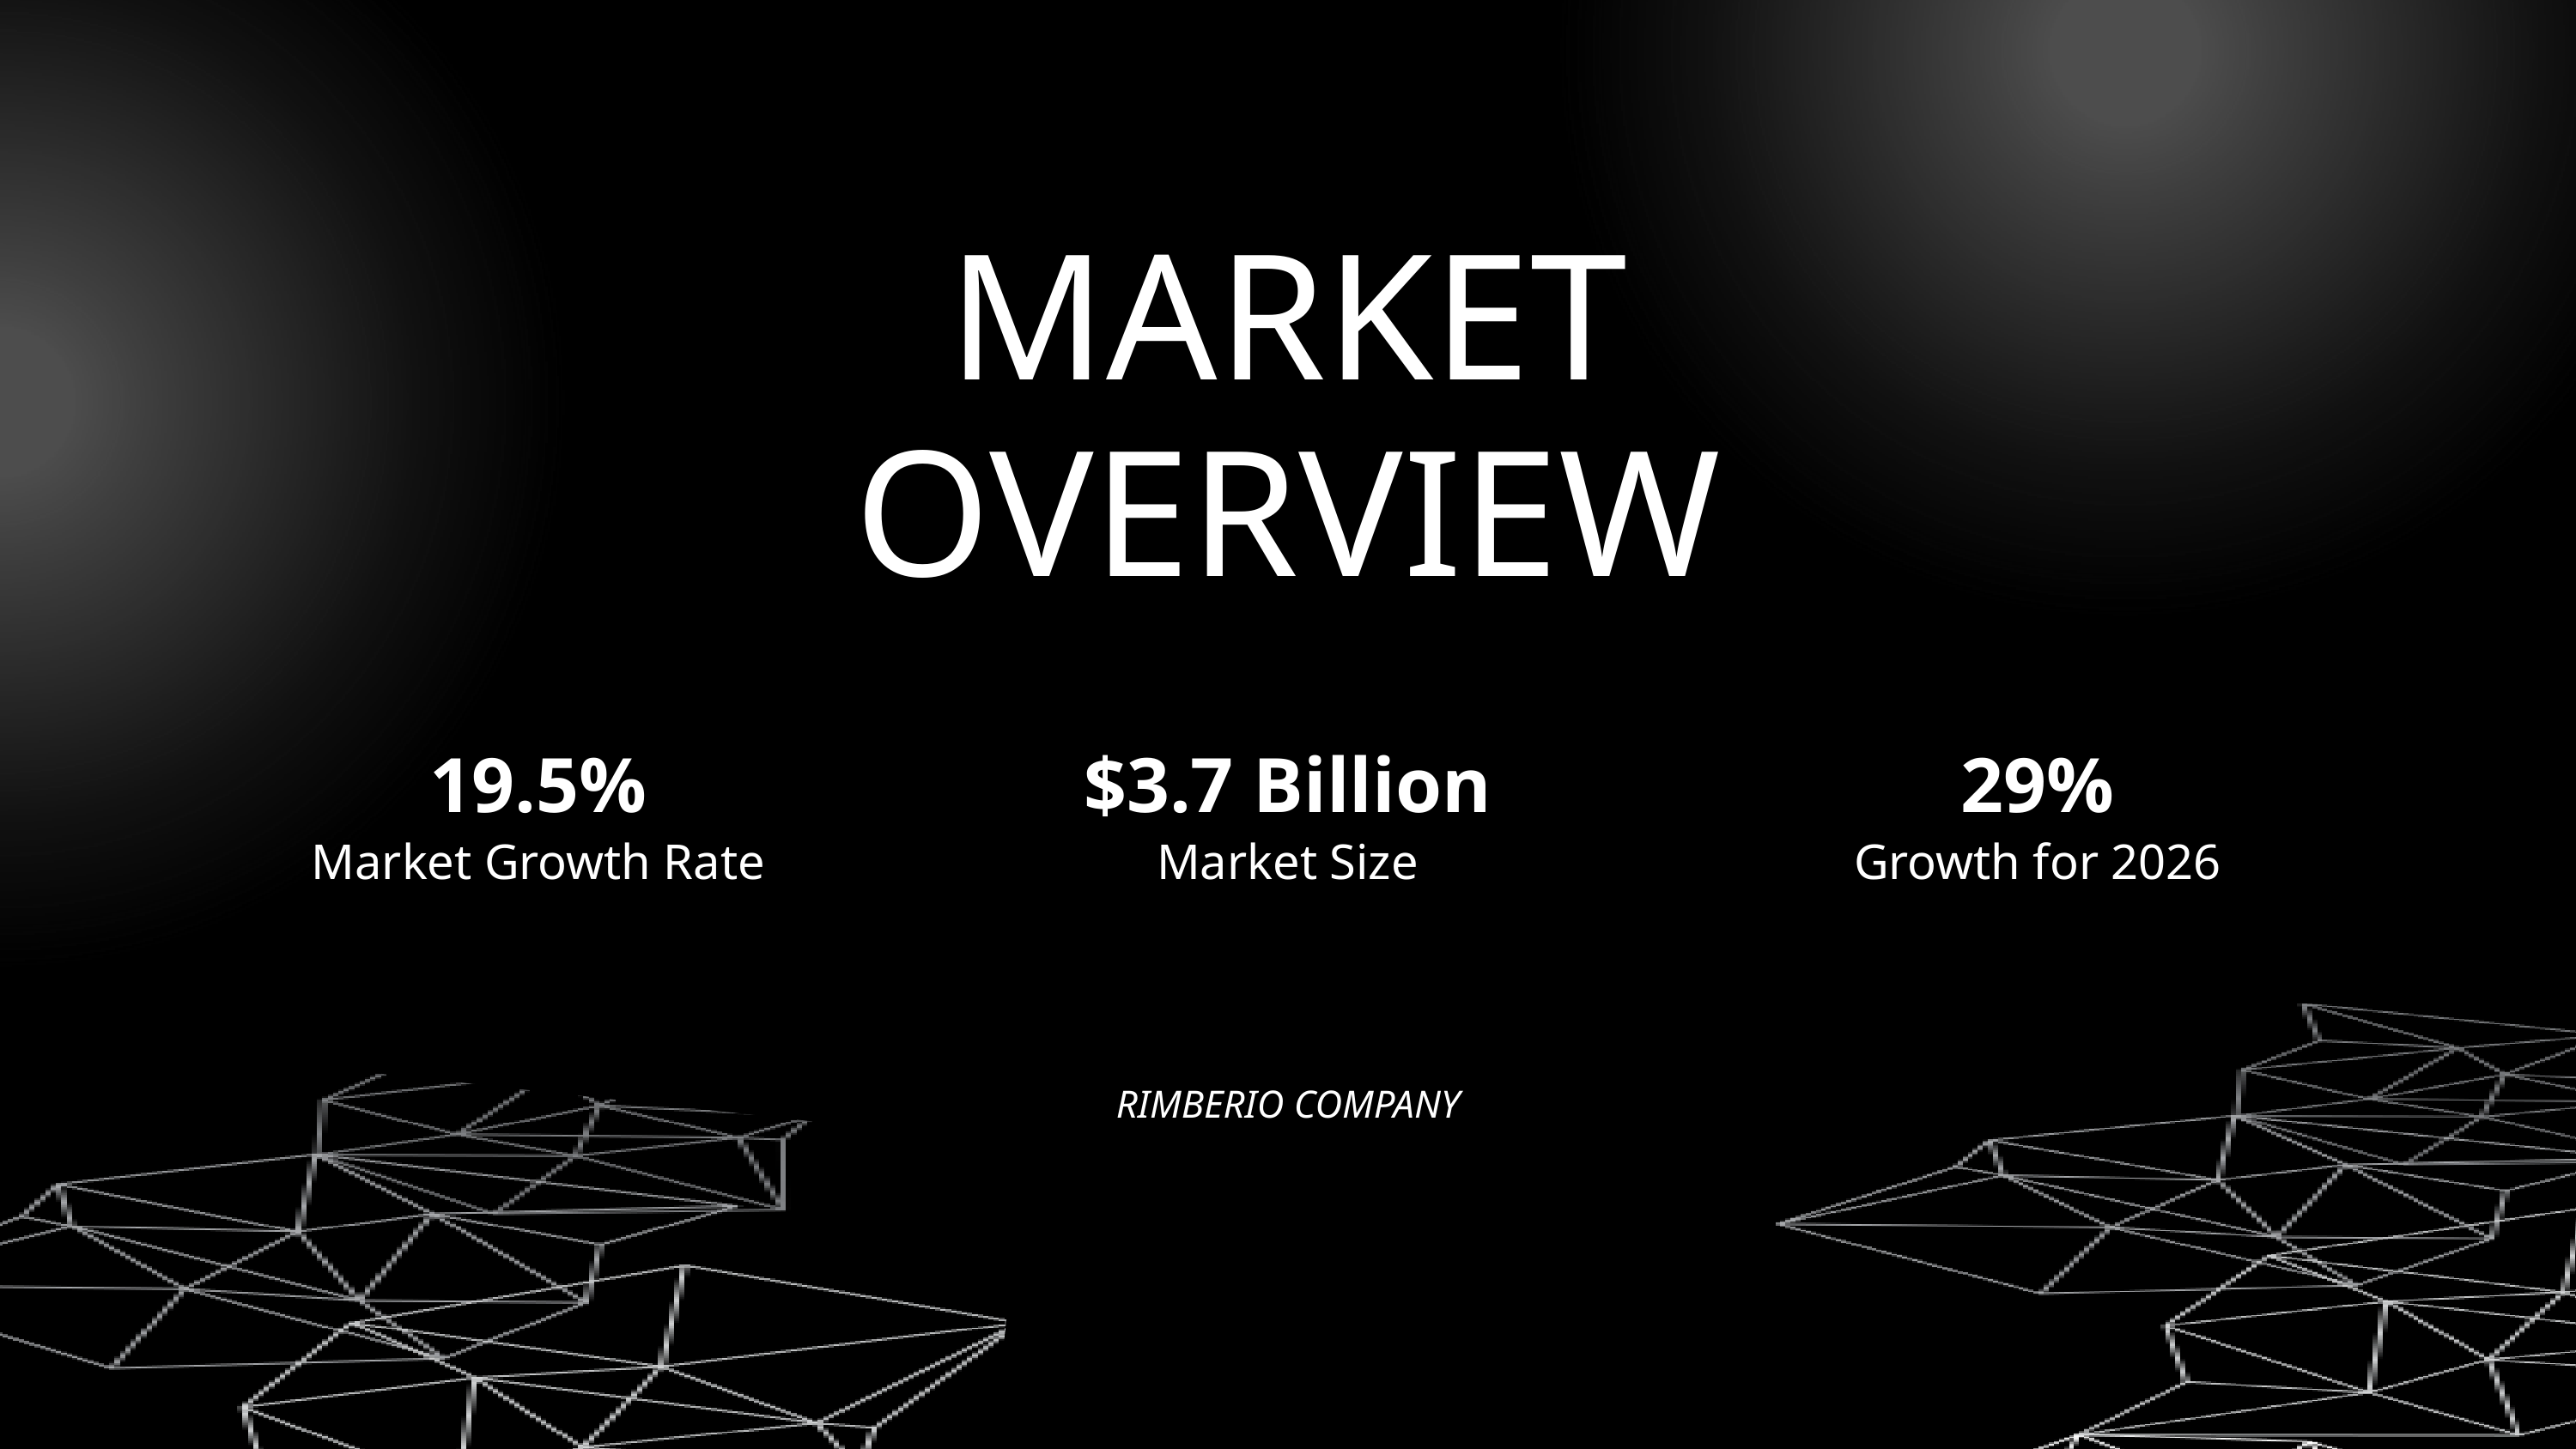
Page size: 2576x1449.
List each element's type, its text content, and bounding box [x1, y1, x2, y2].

text_box [1554, 0, 2576, 623]
text_box [1775, 1003, 2576, 1449]
text_box Market Size [1025, 828, 1550, 889]
text_box Market Growth Rate [572, 828, 800, 889]
text_box [0, 1031, 1026, 1449]
text_box 19.5% [572, 721, 805, 828]
text_box [0, 0, 572, 974]
text_box Growth for 2026 [1776, 828, 2300, 889]
text_box 29% [1771, 721, 2305, 828]
text_box MARKET OVERVIEW [820, 217, 1554, 612]
text_box RIMBERIO COMPANY [878, 1072, 1698, 1125]
text_box $3.7 Billion [1020, 721, 1555, 828]
